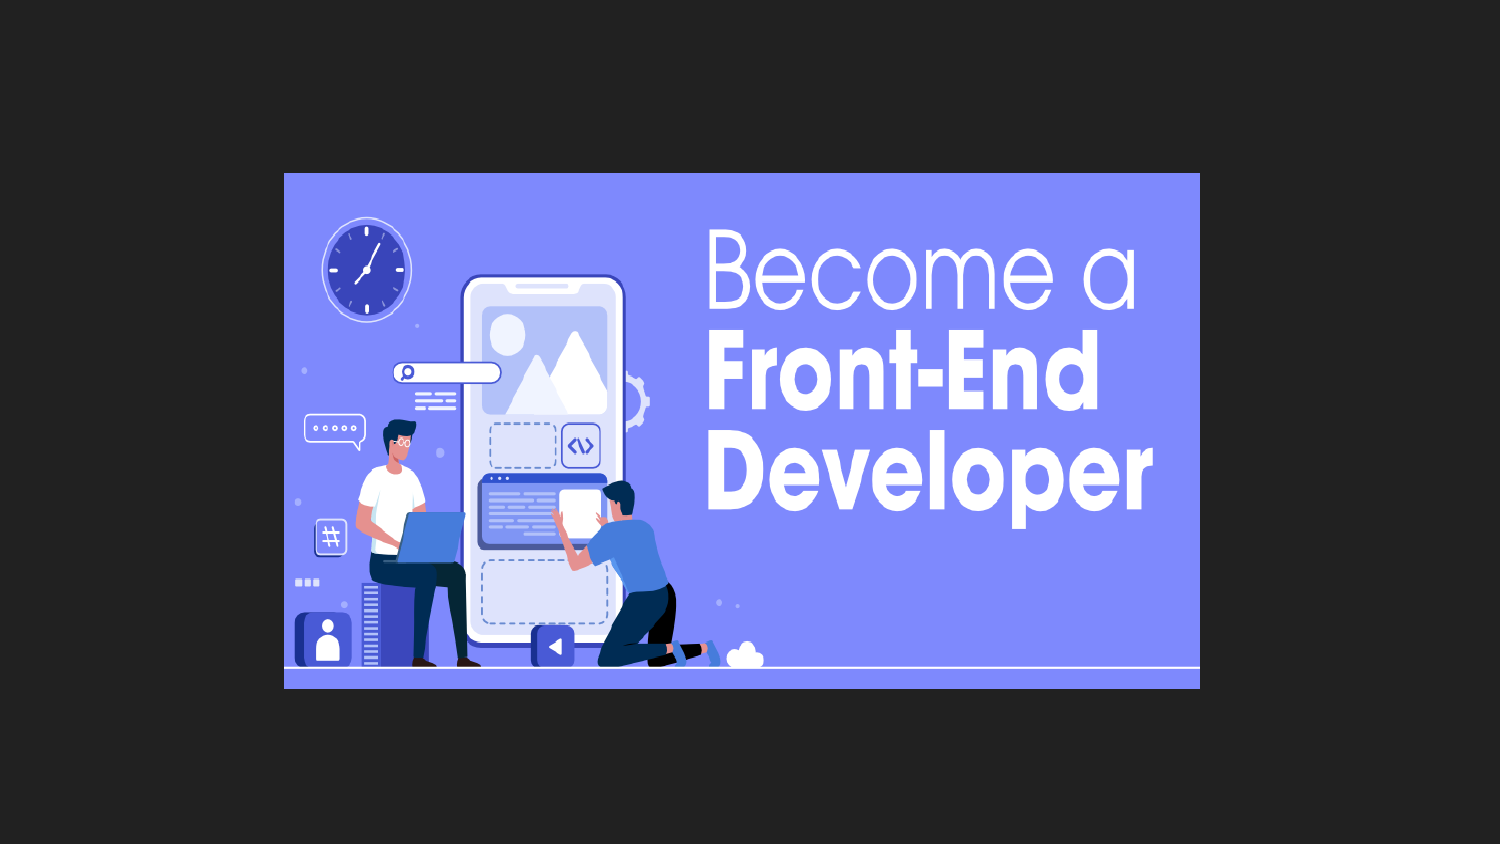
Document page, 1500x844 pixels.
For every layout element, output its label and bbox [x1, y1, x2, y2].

picture [284, 173, 1200, 689]
